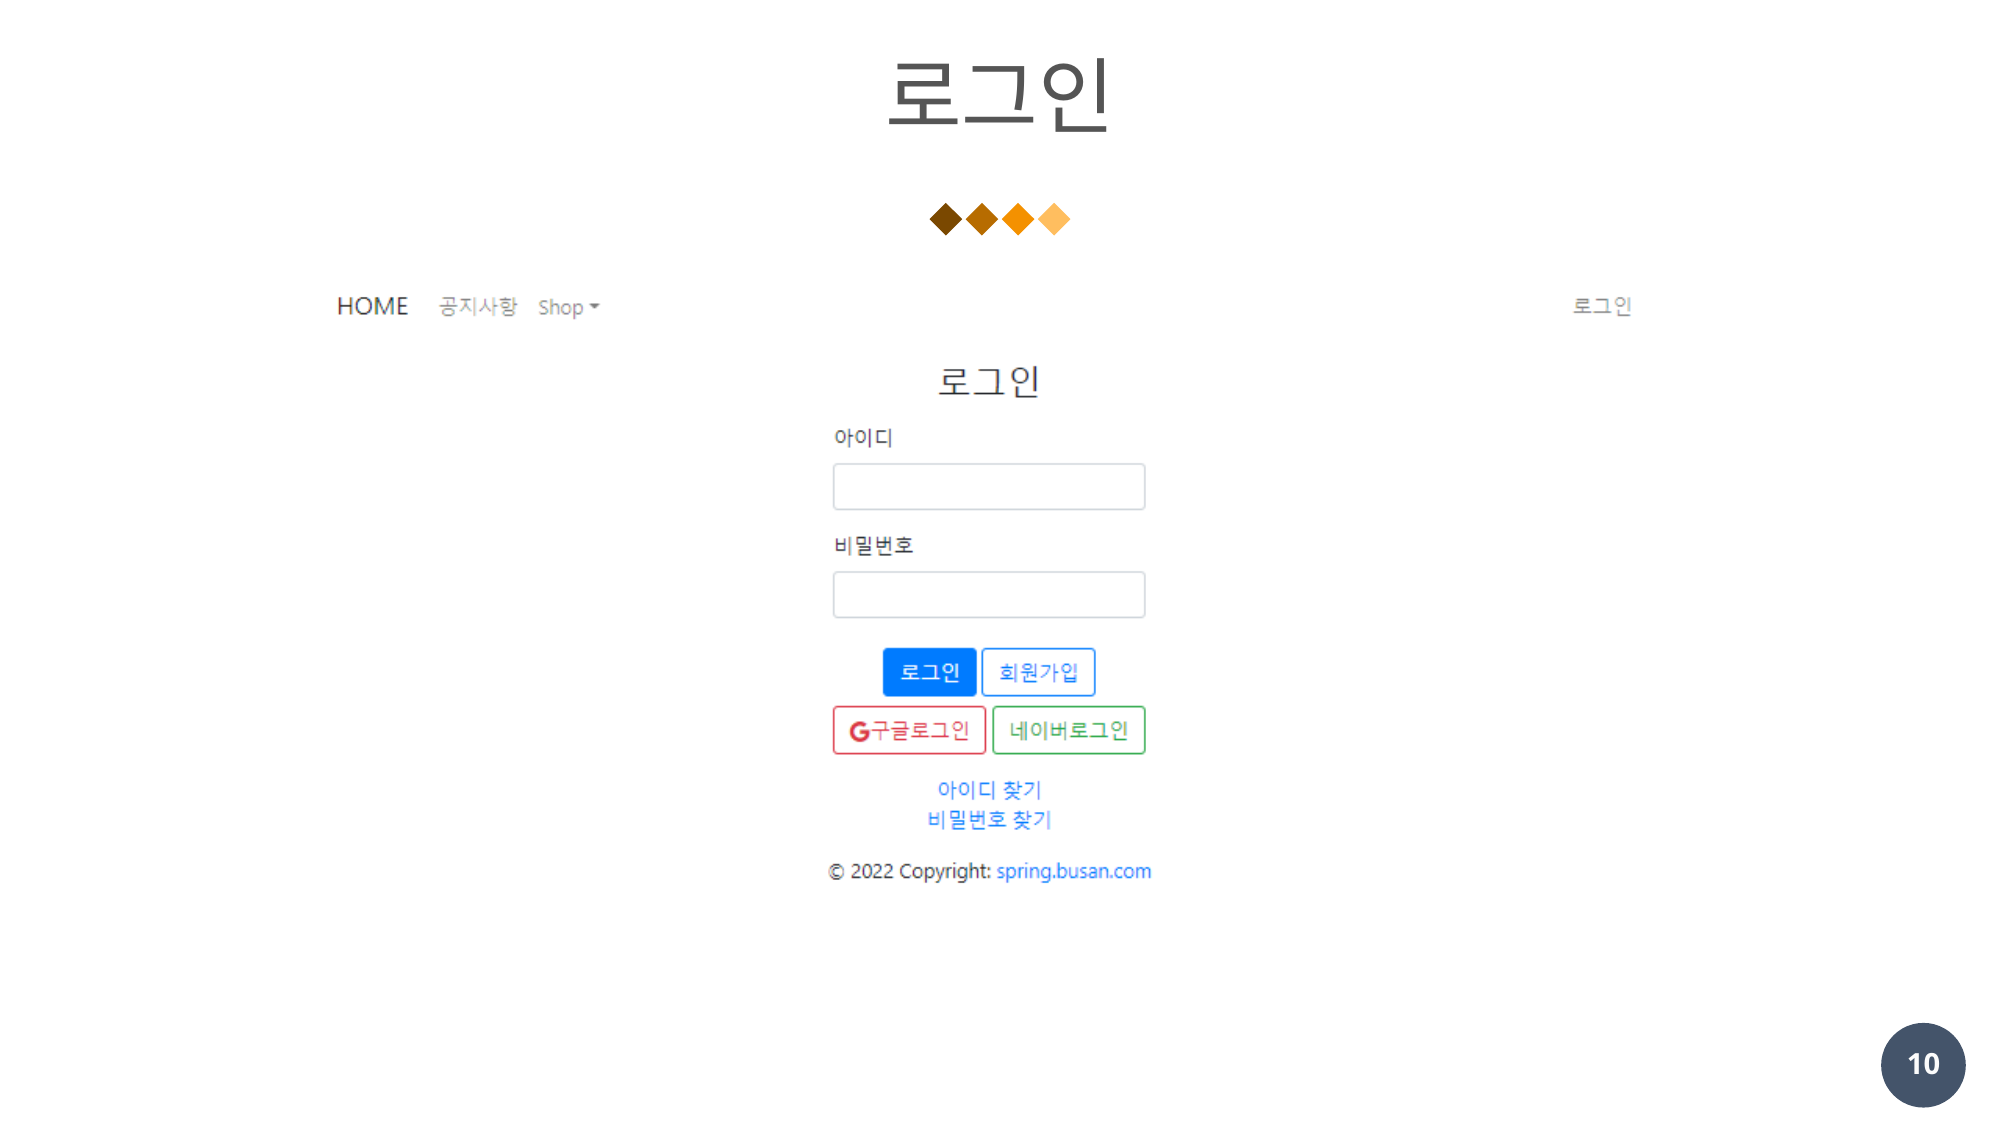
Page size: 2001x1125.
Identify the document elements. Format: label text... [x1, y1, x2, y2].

picture [322, 285, 1726, 941]
title 로그인 [293, 34, 1707, 167]
slide_number 10 [1873, 1035, 1974, 1096]
